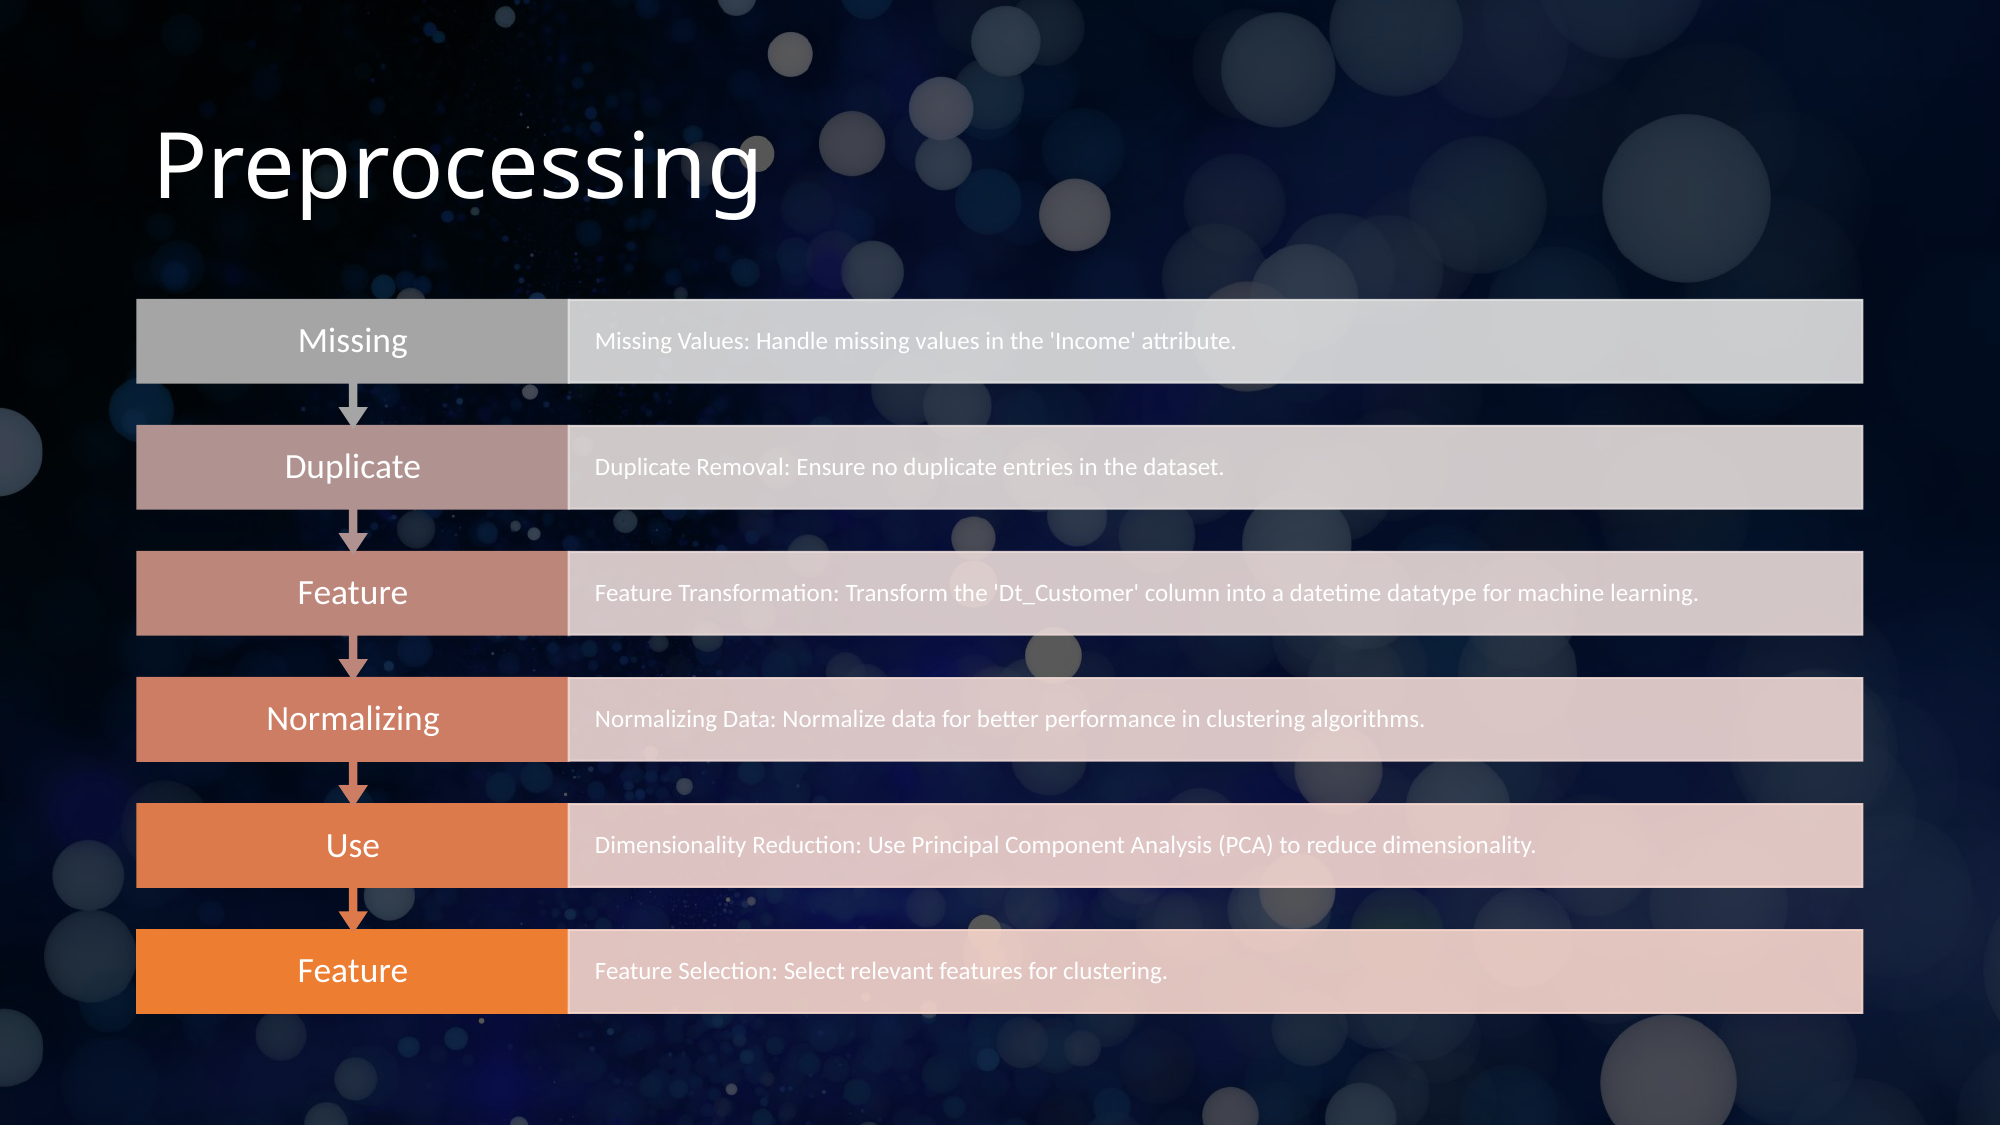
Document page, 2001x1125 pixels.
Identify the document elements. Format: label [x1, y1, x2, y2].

picture [0, 0, 2000, 1125]
list [137, 299, 1863, 1014]
